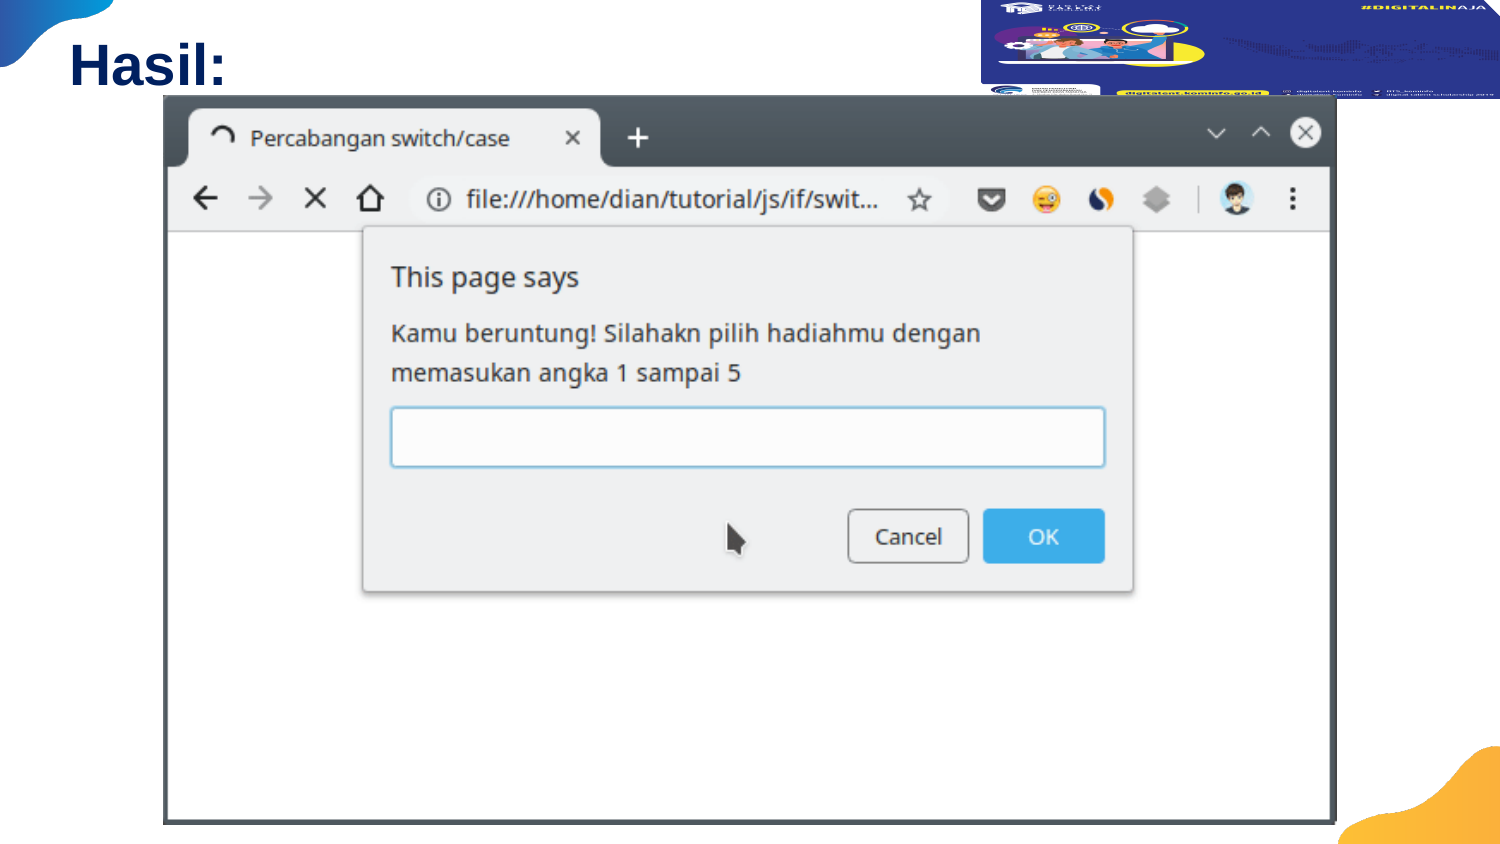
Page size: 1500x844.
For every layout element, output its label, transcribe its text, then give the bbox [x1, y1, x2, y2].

text_box Hasil: [54, 19, 975, 105]
picture [163, 0, 1500, 844]
picture [0, 0, 115, 73]
